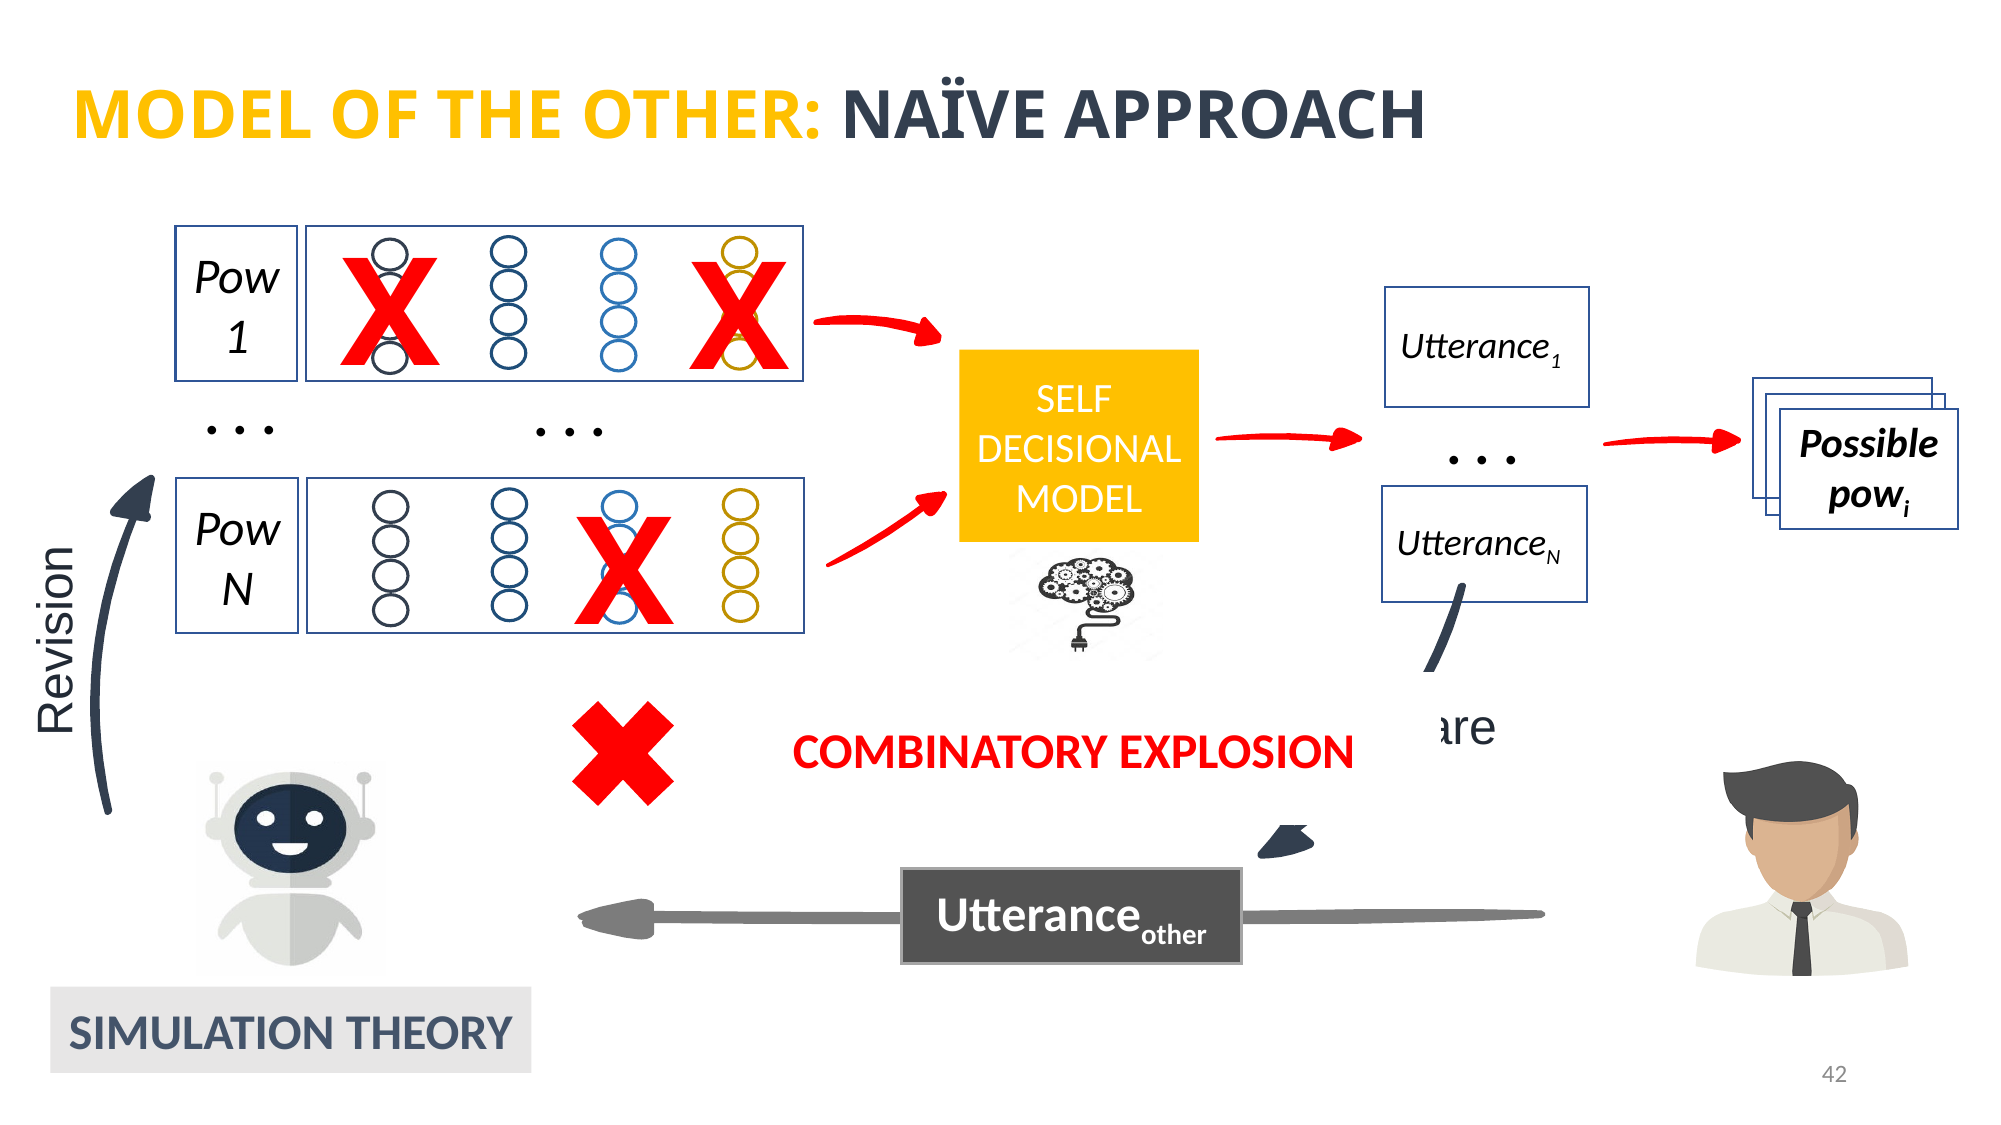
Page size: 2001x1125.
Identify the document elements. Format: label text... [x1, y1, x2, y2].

text_box [1257, 825, 1315, 859]
text_box [1242, 909, 1546, 925]
text_box COMBINATORY EXPLOSION [707, 672, 1441, 825]
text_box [602, 491, 637, 624]
text_box Utterance1 [1384, 286, 1590, 408]
text_box SIMULATION THEORY [50, 986, 532, 1073]
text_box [492, 488, 527, 621]
text_box . . . [518, 370, 622, 455]
text_box [90, 474, 156, 816]
text_box Revision [23, 488, 81, 794]
text_box . . . [189, 368, 293, 454]
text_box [1753, 377, 1959, 530]
text_box Utteranceother [901, 868, 1242, 964]
text_box [572, 700, 674, 806]
text_box [694, 477, 805, 634]
text_box [305, 225, 325, 382]
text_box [723, 489, 758, 622]
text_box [372, 239, 408, 374]
text_box X [559, 467, 694, 663]
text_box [491, 236, 526, 369]
text_box Compare [1441, 695, 1547, 754]
text_box . . . [1431, 399, 1534, 484]
text_box SELF DECISIONAL MODEL [959, 349, 1199, 542]
text_box X [325, 208, 459, 403]
text_box [1603, 428, 1742, 454]
text_box Pow 1 [174, 225, 298, 382]
picture [1009, 548, 1163, 661]
slide_number 42 [1412, 1042, 1863, 1103]
text_box [826, 491, 948, 568]
text_box [577, 898, 901, 940]
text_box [601, 239, 636, 371]
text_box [722, 237, 757, 370]
text_box UtteranceN [1381, 485, 1588, 603]
text_box [1215, 427, 1363, 452]
picture [1690, 761, 1913, 976]
text_box [1423, 582, 1466, 672]
text_box Model of the other: Naïve approach [56, 29, 1782, 205]
text_box Pow N [175, 477, 299, 634]
text_box X [674, 211, 808, 407]
picture [195, 761, 386, 976]
text_box [459, 225, 674, 382]
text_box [373, 491, 408, 626]
text_box [306, 477, 559, 634]
text_box [813, 314, 942, 347]
